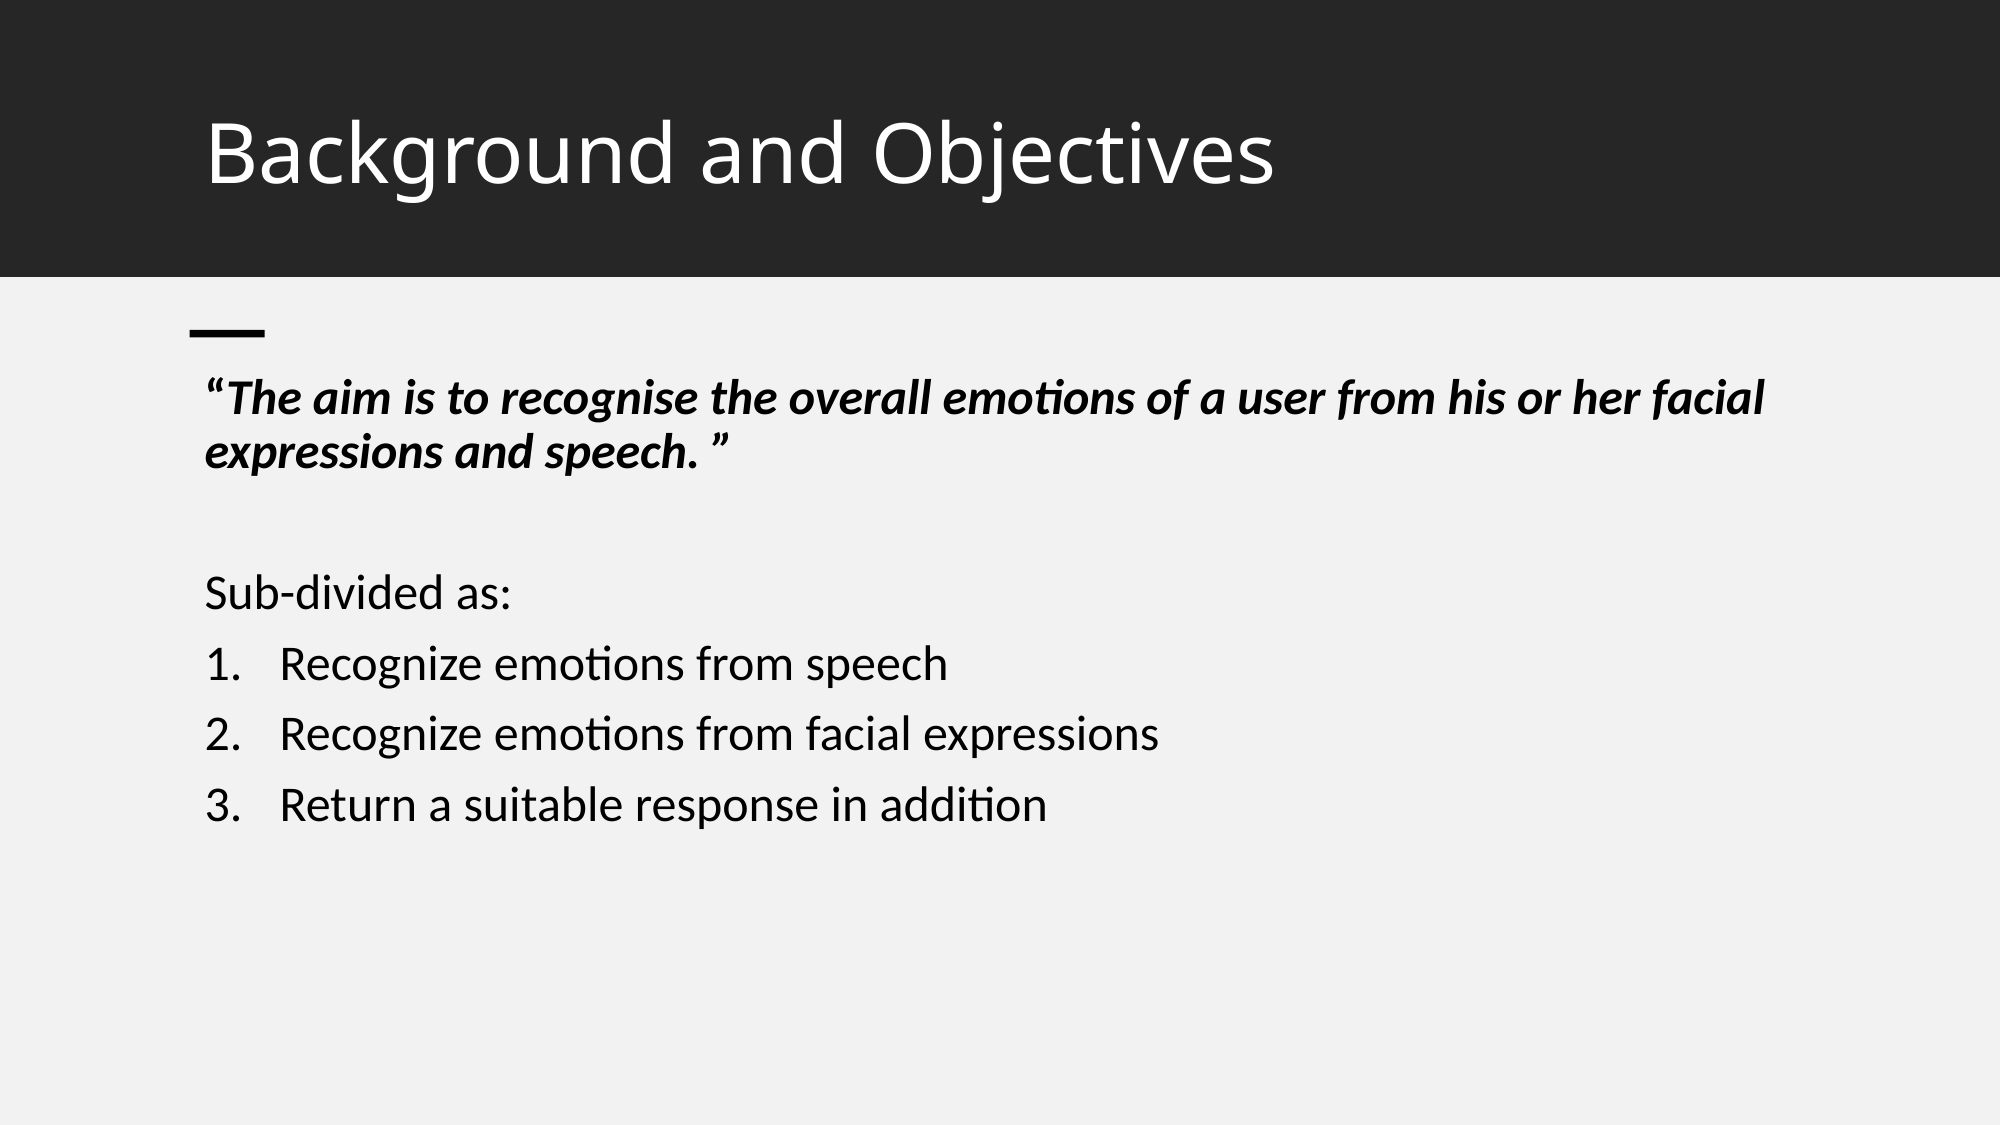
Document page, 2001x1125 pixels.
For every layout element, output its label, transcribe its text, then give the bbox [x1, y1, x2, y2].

text_box [0, 0, 2000, 276]
title Background and Objectives [189, 104, 1812, 253]
text_box [189, 329, 266, 338]
list “The aim is to recognise the overall emotions of a user from his or her facial expressions and speech. ” Sub-divided as: Recognize emotions from speech Recognize emotions from facial expressions Return a suitable response in addition [189, 363, 1811, 1014]
text_box [0, 276, 2000, 1125]
